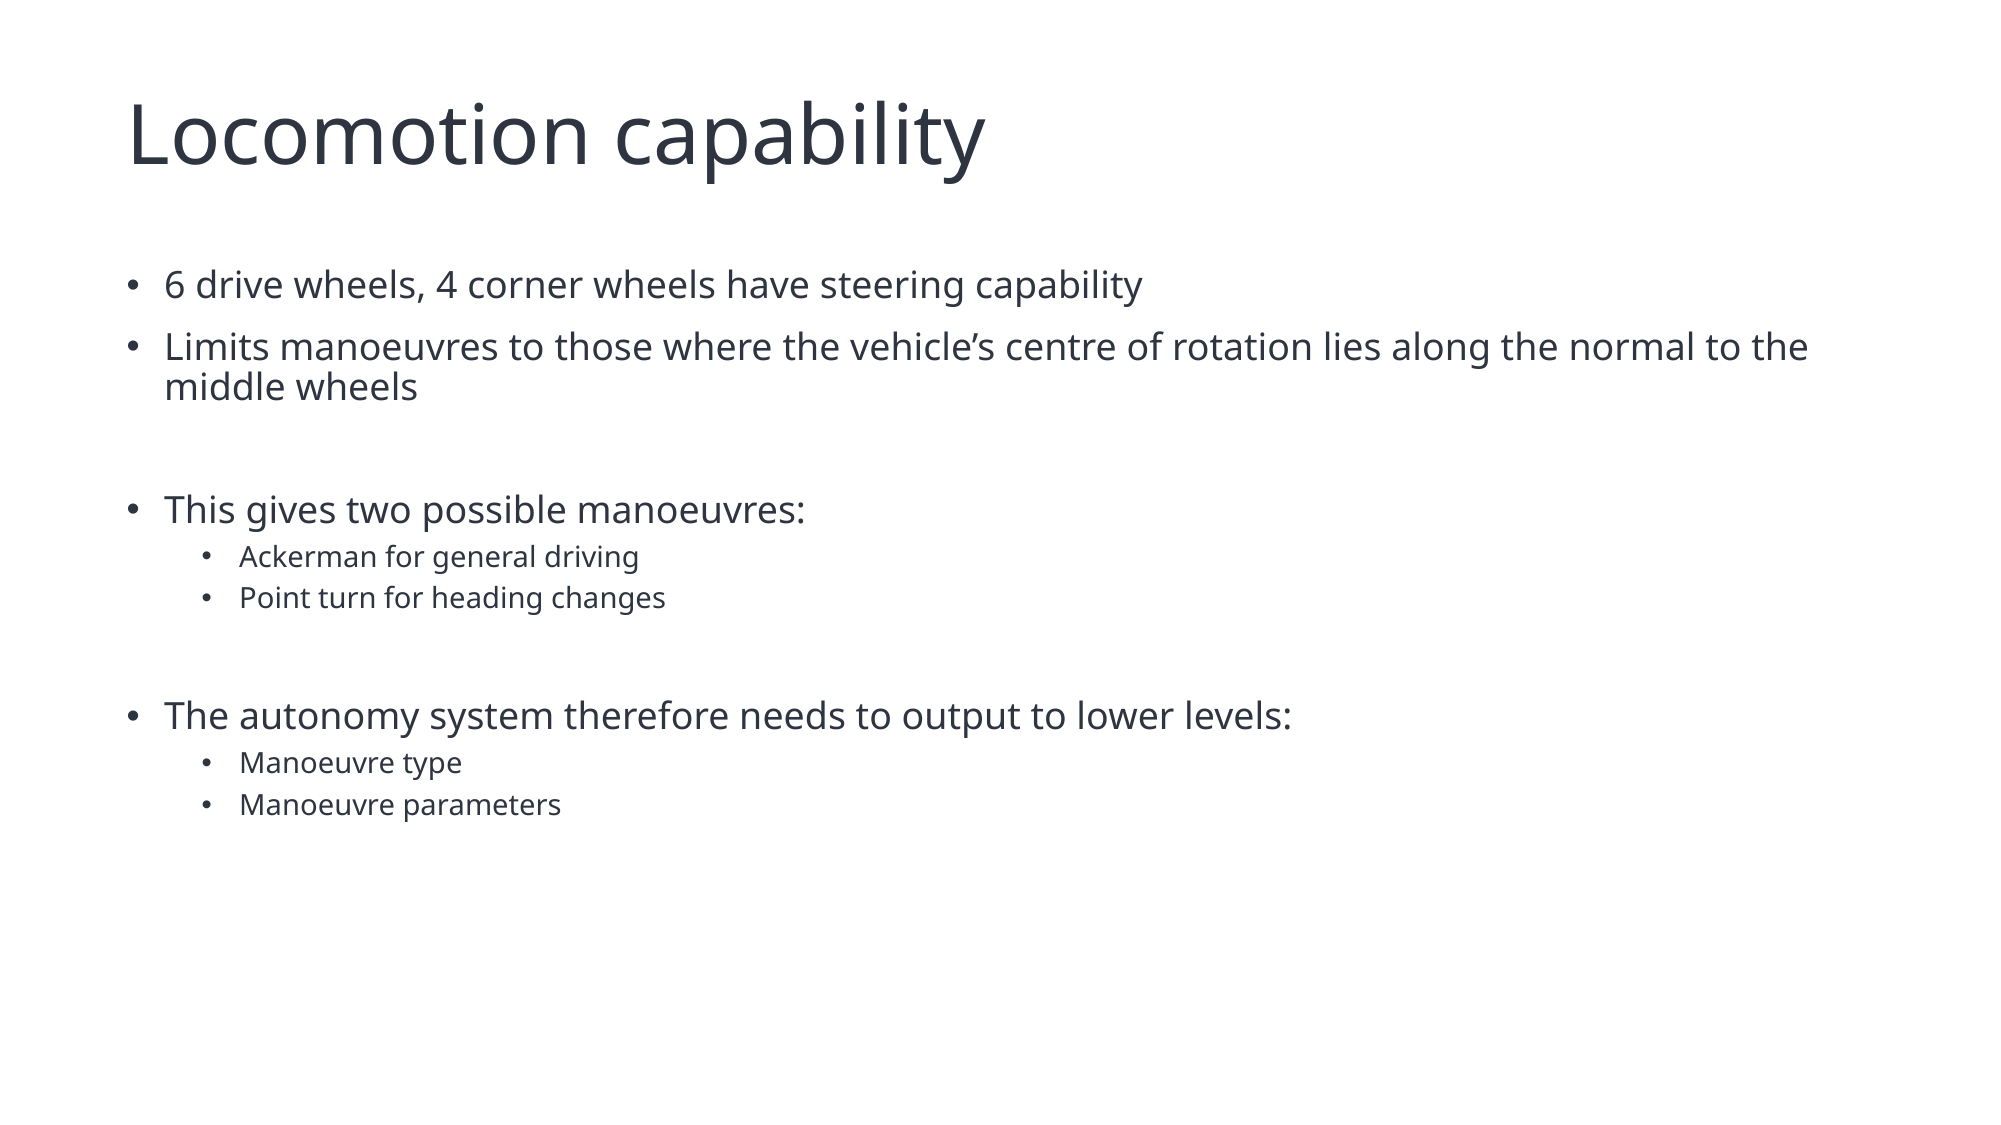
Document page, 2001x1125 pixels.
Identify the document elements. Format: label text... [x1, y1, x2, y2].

list 6 drive wheels, 4 corner wheels have steering capability Limits manoeuvres to those where the vehicle’s centre of rotation lies along the normal to the middle wheels This gives two possible manoeuvres: Ackerman for general driving Point turn for heading changes The autonomy system therefore needs to output to lower levels: Manoeuvre type Manoeuvre parameters [111, 259, 1863, 1014]
title Locomotion capability [111, 59, 1837, 216]
